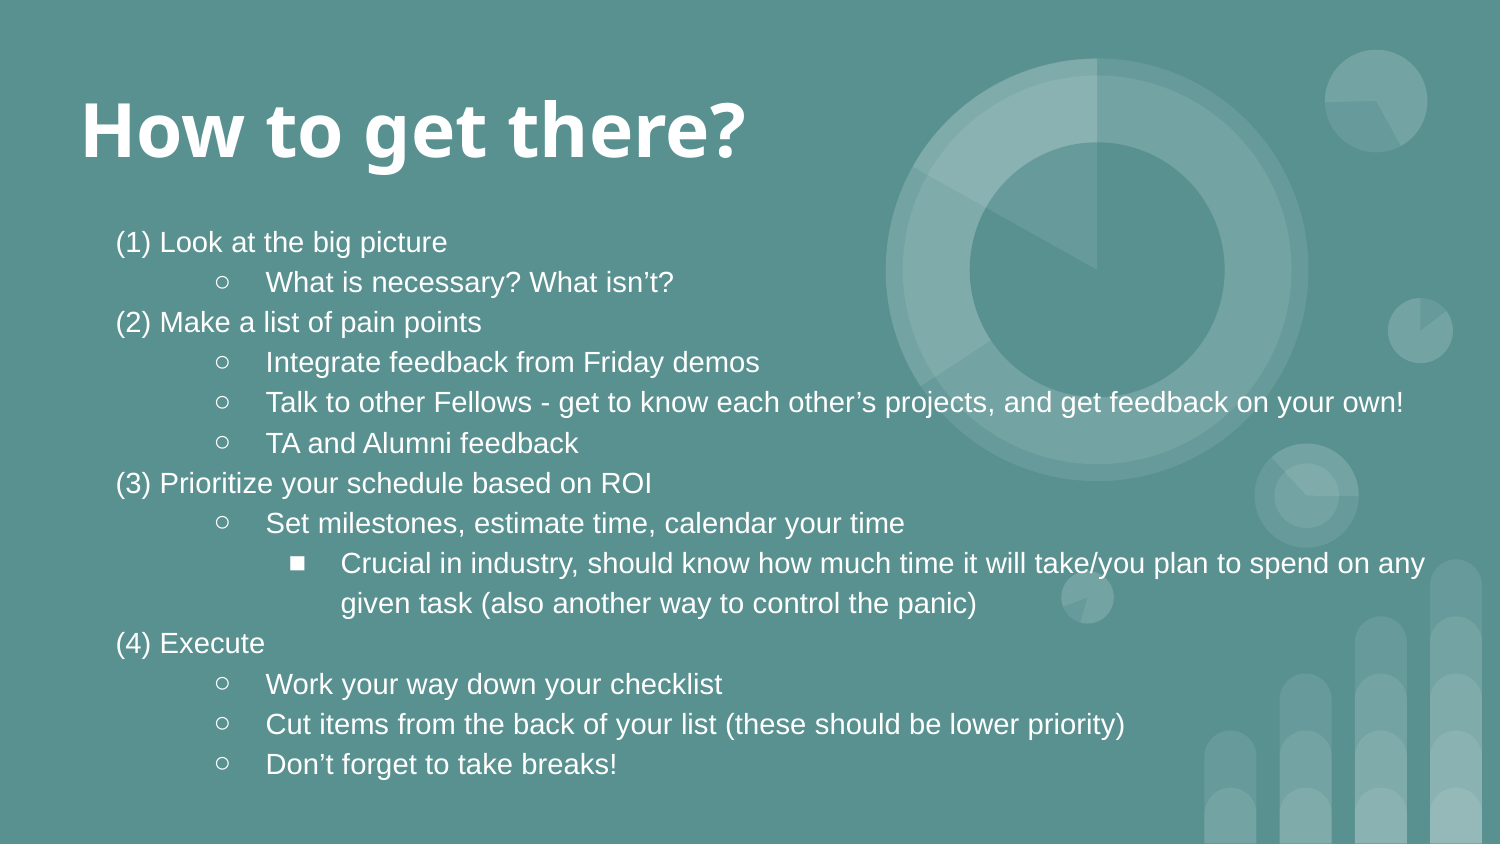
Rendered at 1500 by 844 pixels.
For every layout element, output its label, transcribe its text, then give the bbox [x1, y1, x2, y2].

title How to get there? [64, 52, 763, 203]
subtitle (1) Look at the big picture What is necessary? What isn’t? (2) Make a list of pain points Integrate feedback from Friday demos Talk to other Fellows - get to know each other’s projects, and get feedback on your own! TA and Alumni feedback (3) Prioritize your schedule based on ROI Set milestones, estimate time, calendar your time Crucial in industry, should know how much time it will take/you plan to spend on any given task (also another way to control the panic) (4) Execute Work your way down your checklist Cut items from the back of your list (these should be lower priority) Don’t forget to take breaks! [100, 202, 1446, 760]
